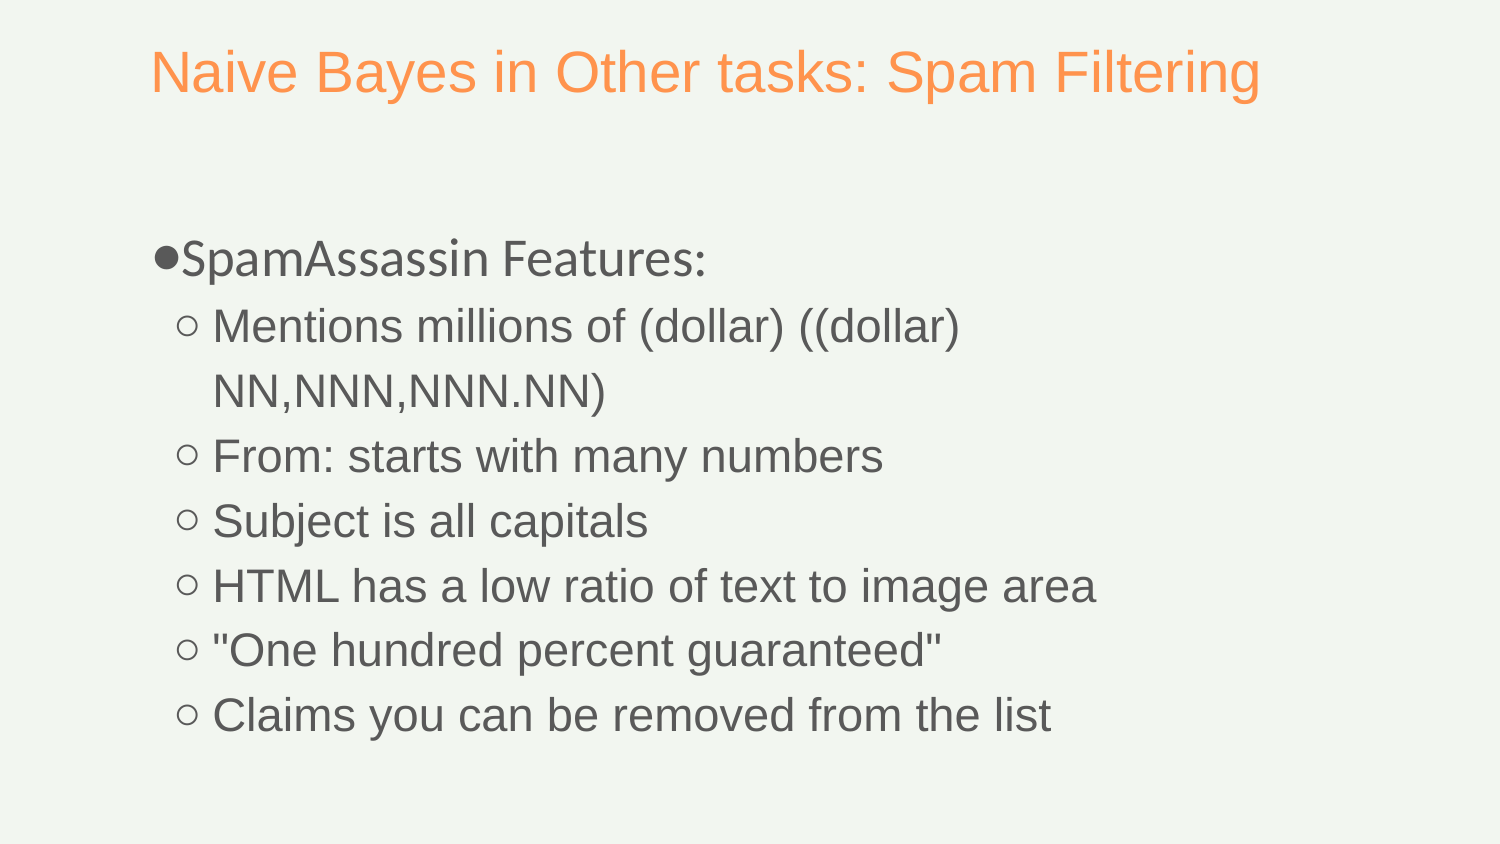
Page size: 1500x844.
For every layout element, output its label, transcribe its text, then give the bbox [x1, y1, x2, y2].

title Naive Bayes in Other tasks: Spam Filtering [135, 19, 1425, 132]
list SpamAssassin Features: Mentions millions of (dollar) ((dollar) NN,NNN,NNN.NN) From: starts with many numbers Subject is all capitals HTML has a low ratio of text to image area "One hundred percent guaranteed" Claims you can be removed from the list [135, 196, 1373, 760]
